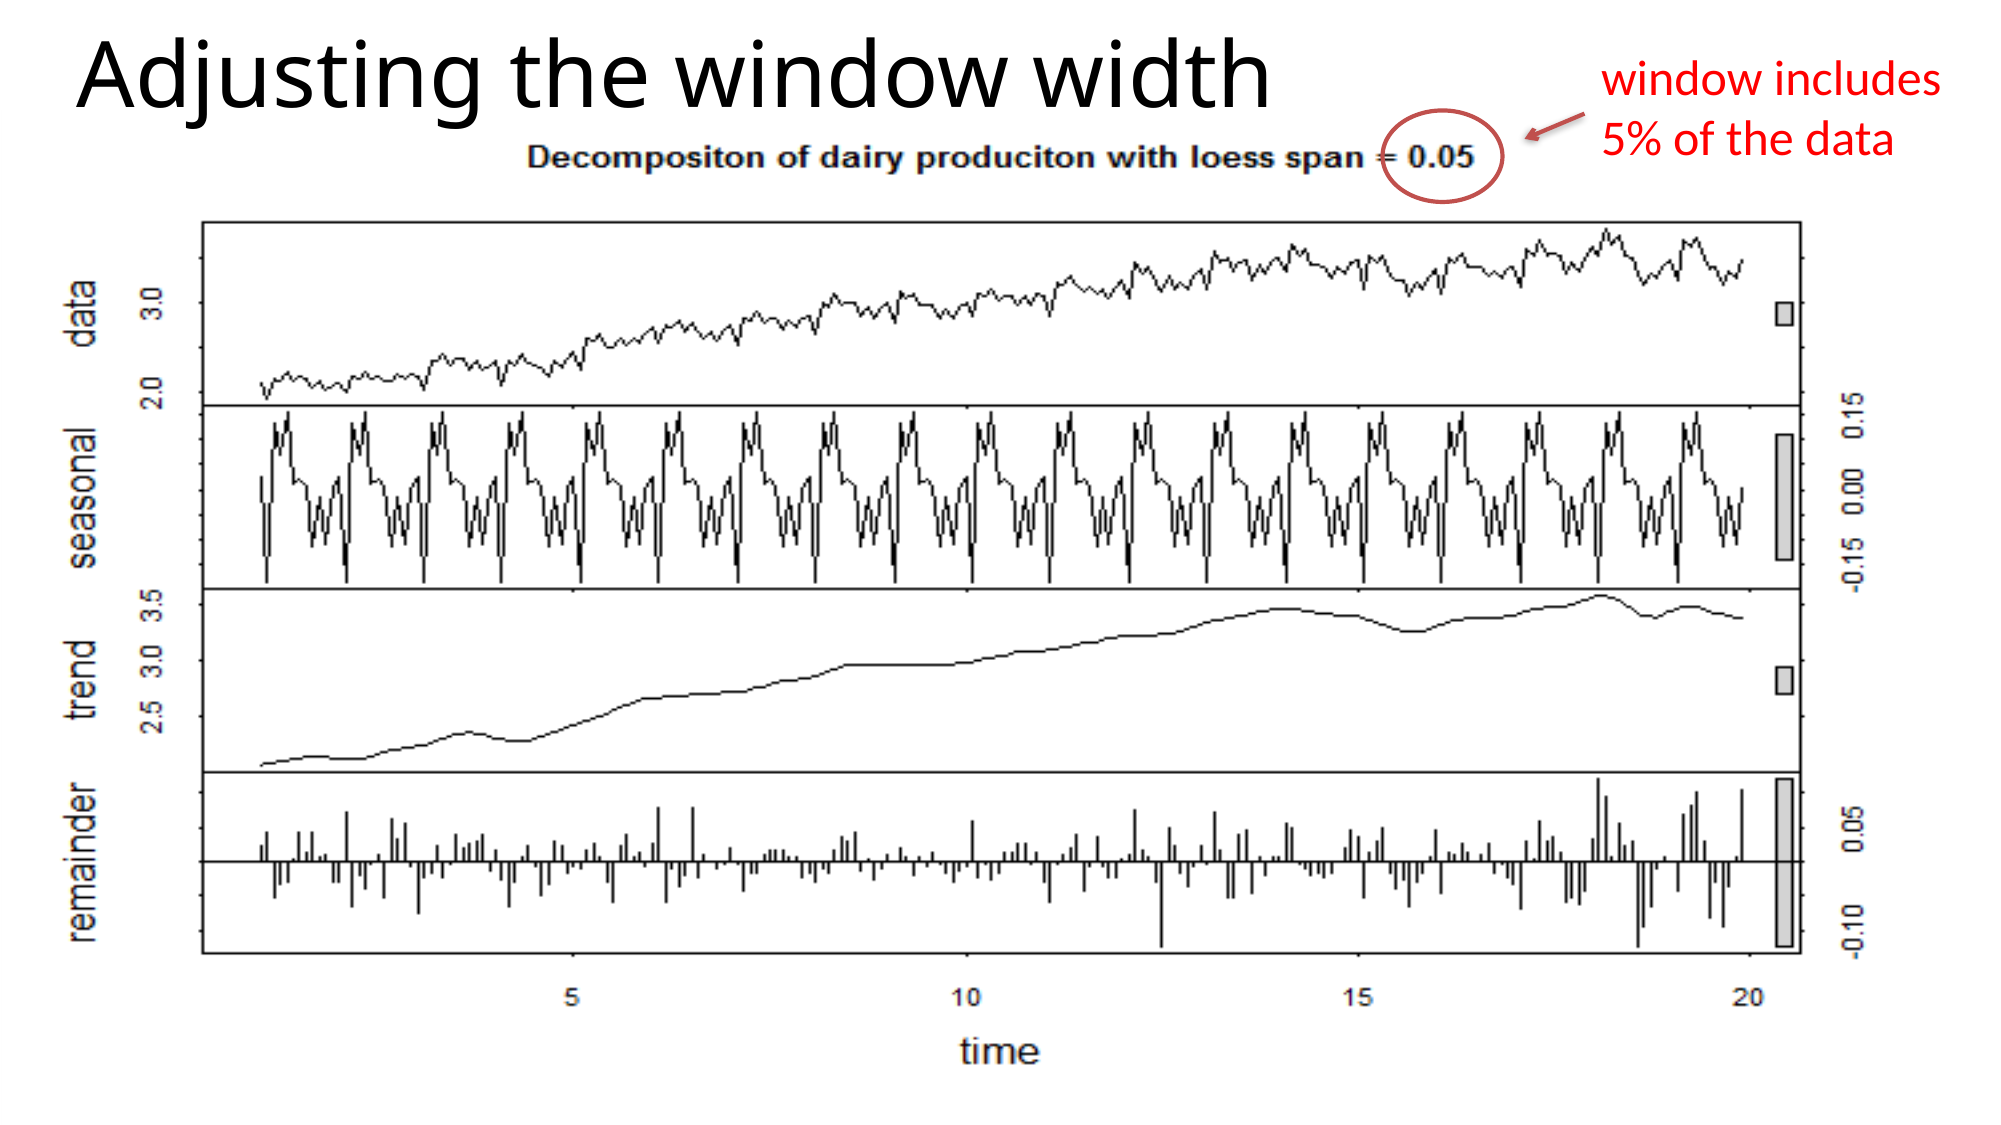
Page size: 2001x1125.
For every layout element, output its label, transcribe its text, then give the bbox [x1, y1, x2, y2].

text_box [1524, 113, 1585, 140]
picture [0, 110, 2000, 1125]
text_box Adjusting the window width [62, 29, 1953, 107]
text_box window includes 5% of the data [1586, 37, 1957, 107]
